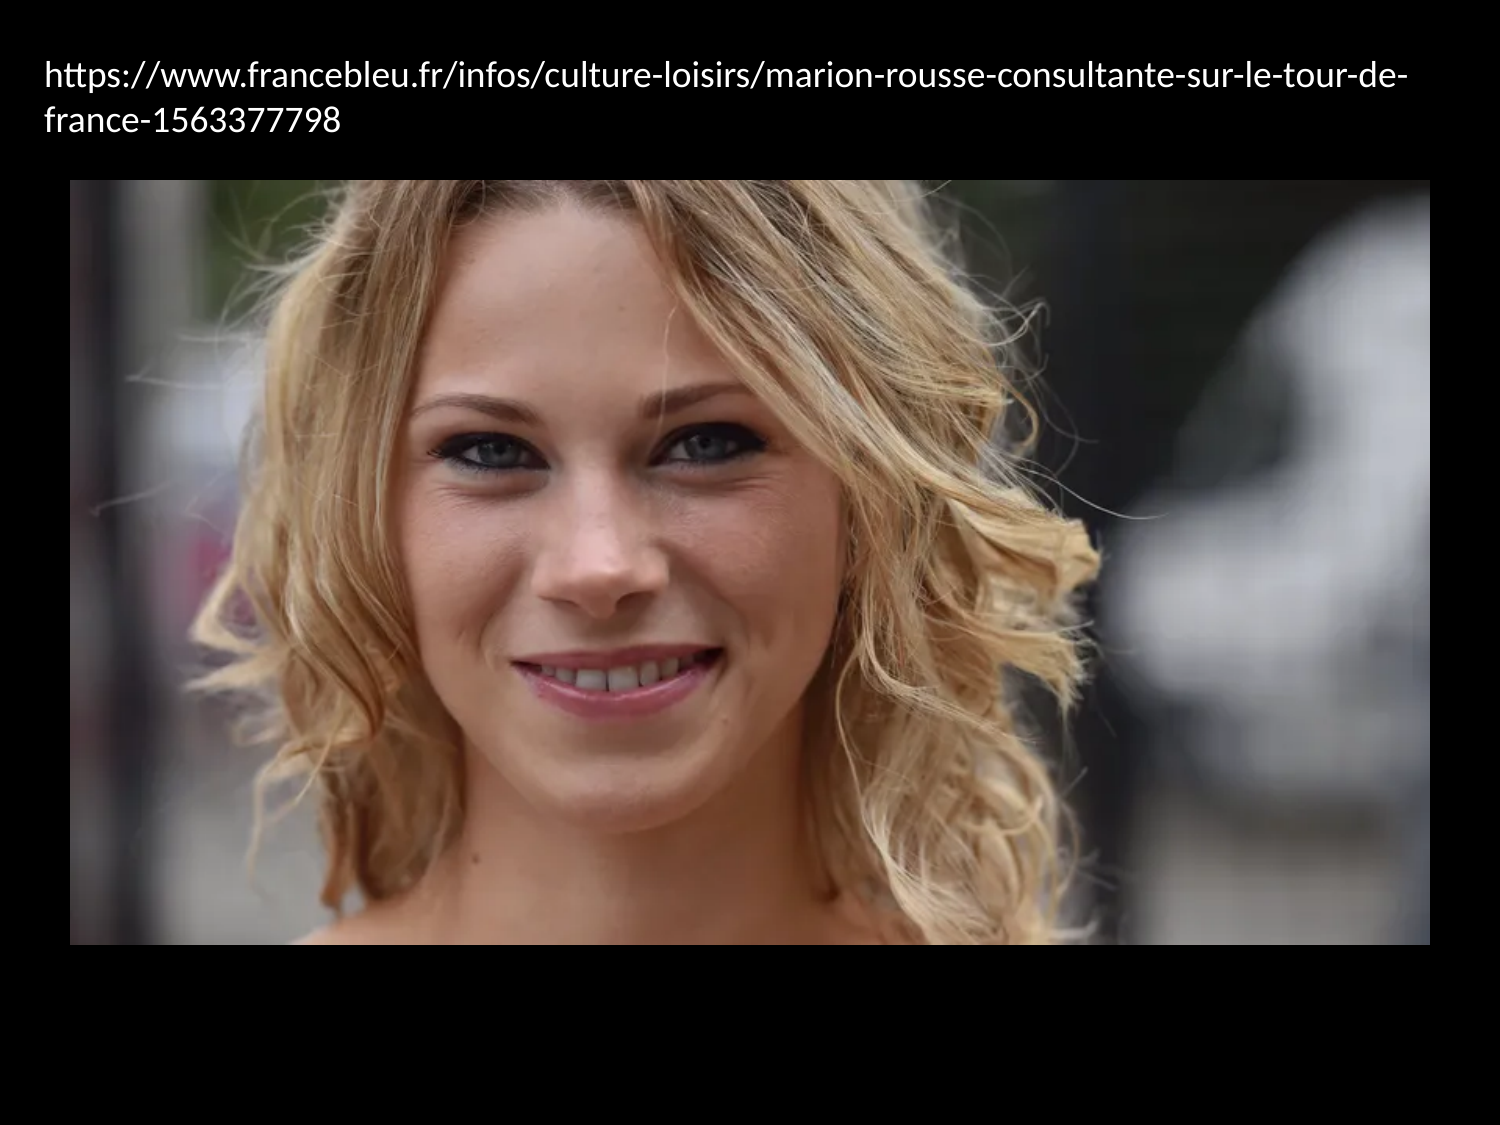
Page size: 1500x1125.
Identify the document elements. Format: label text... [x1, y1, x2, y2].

picture [70, 180, 1430, 945]
text_box https://www.francebleu.fr/infos/culture-loisirs/marion-rousse-consultante-sur-le-tour-de-france-1563377798 [29, 42, 1471, 148]
